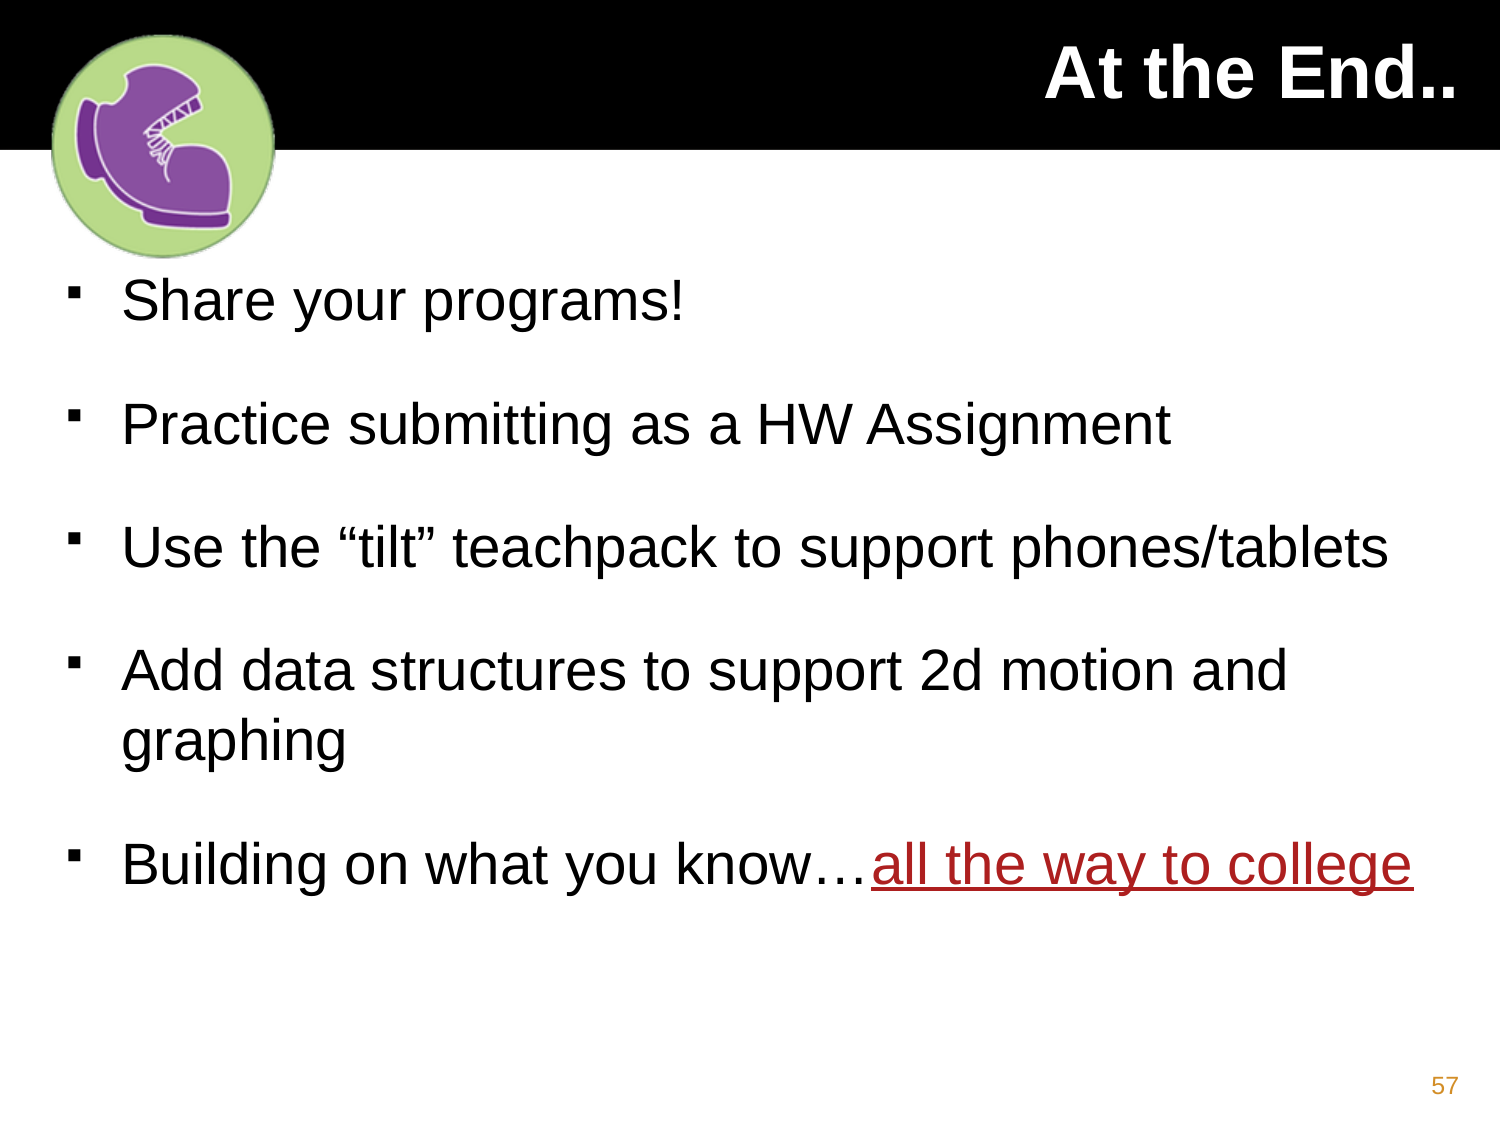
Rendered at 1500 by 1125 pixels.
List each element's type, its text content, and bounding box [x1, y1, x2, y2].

list Share your programs! Practice submitting as a HW Assignment Use the “tilt” teachpack to support phones/tablets Add data structures to support 2d motion and graphing Building on what you know…all the way to college [50, 254, 1475, 998]
title At the End.. [50, 0, 1475, 138]
picture [47, 31, 280, 263]
slide_number 57 [1350, 1061, 1475, 1103]
